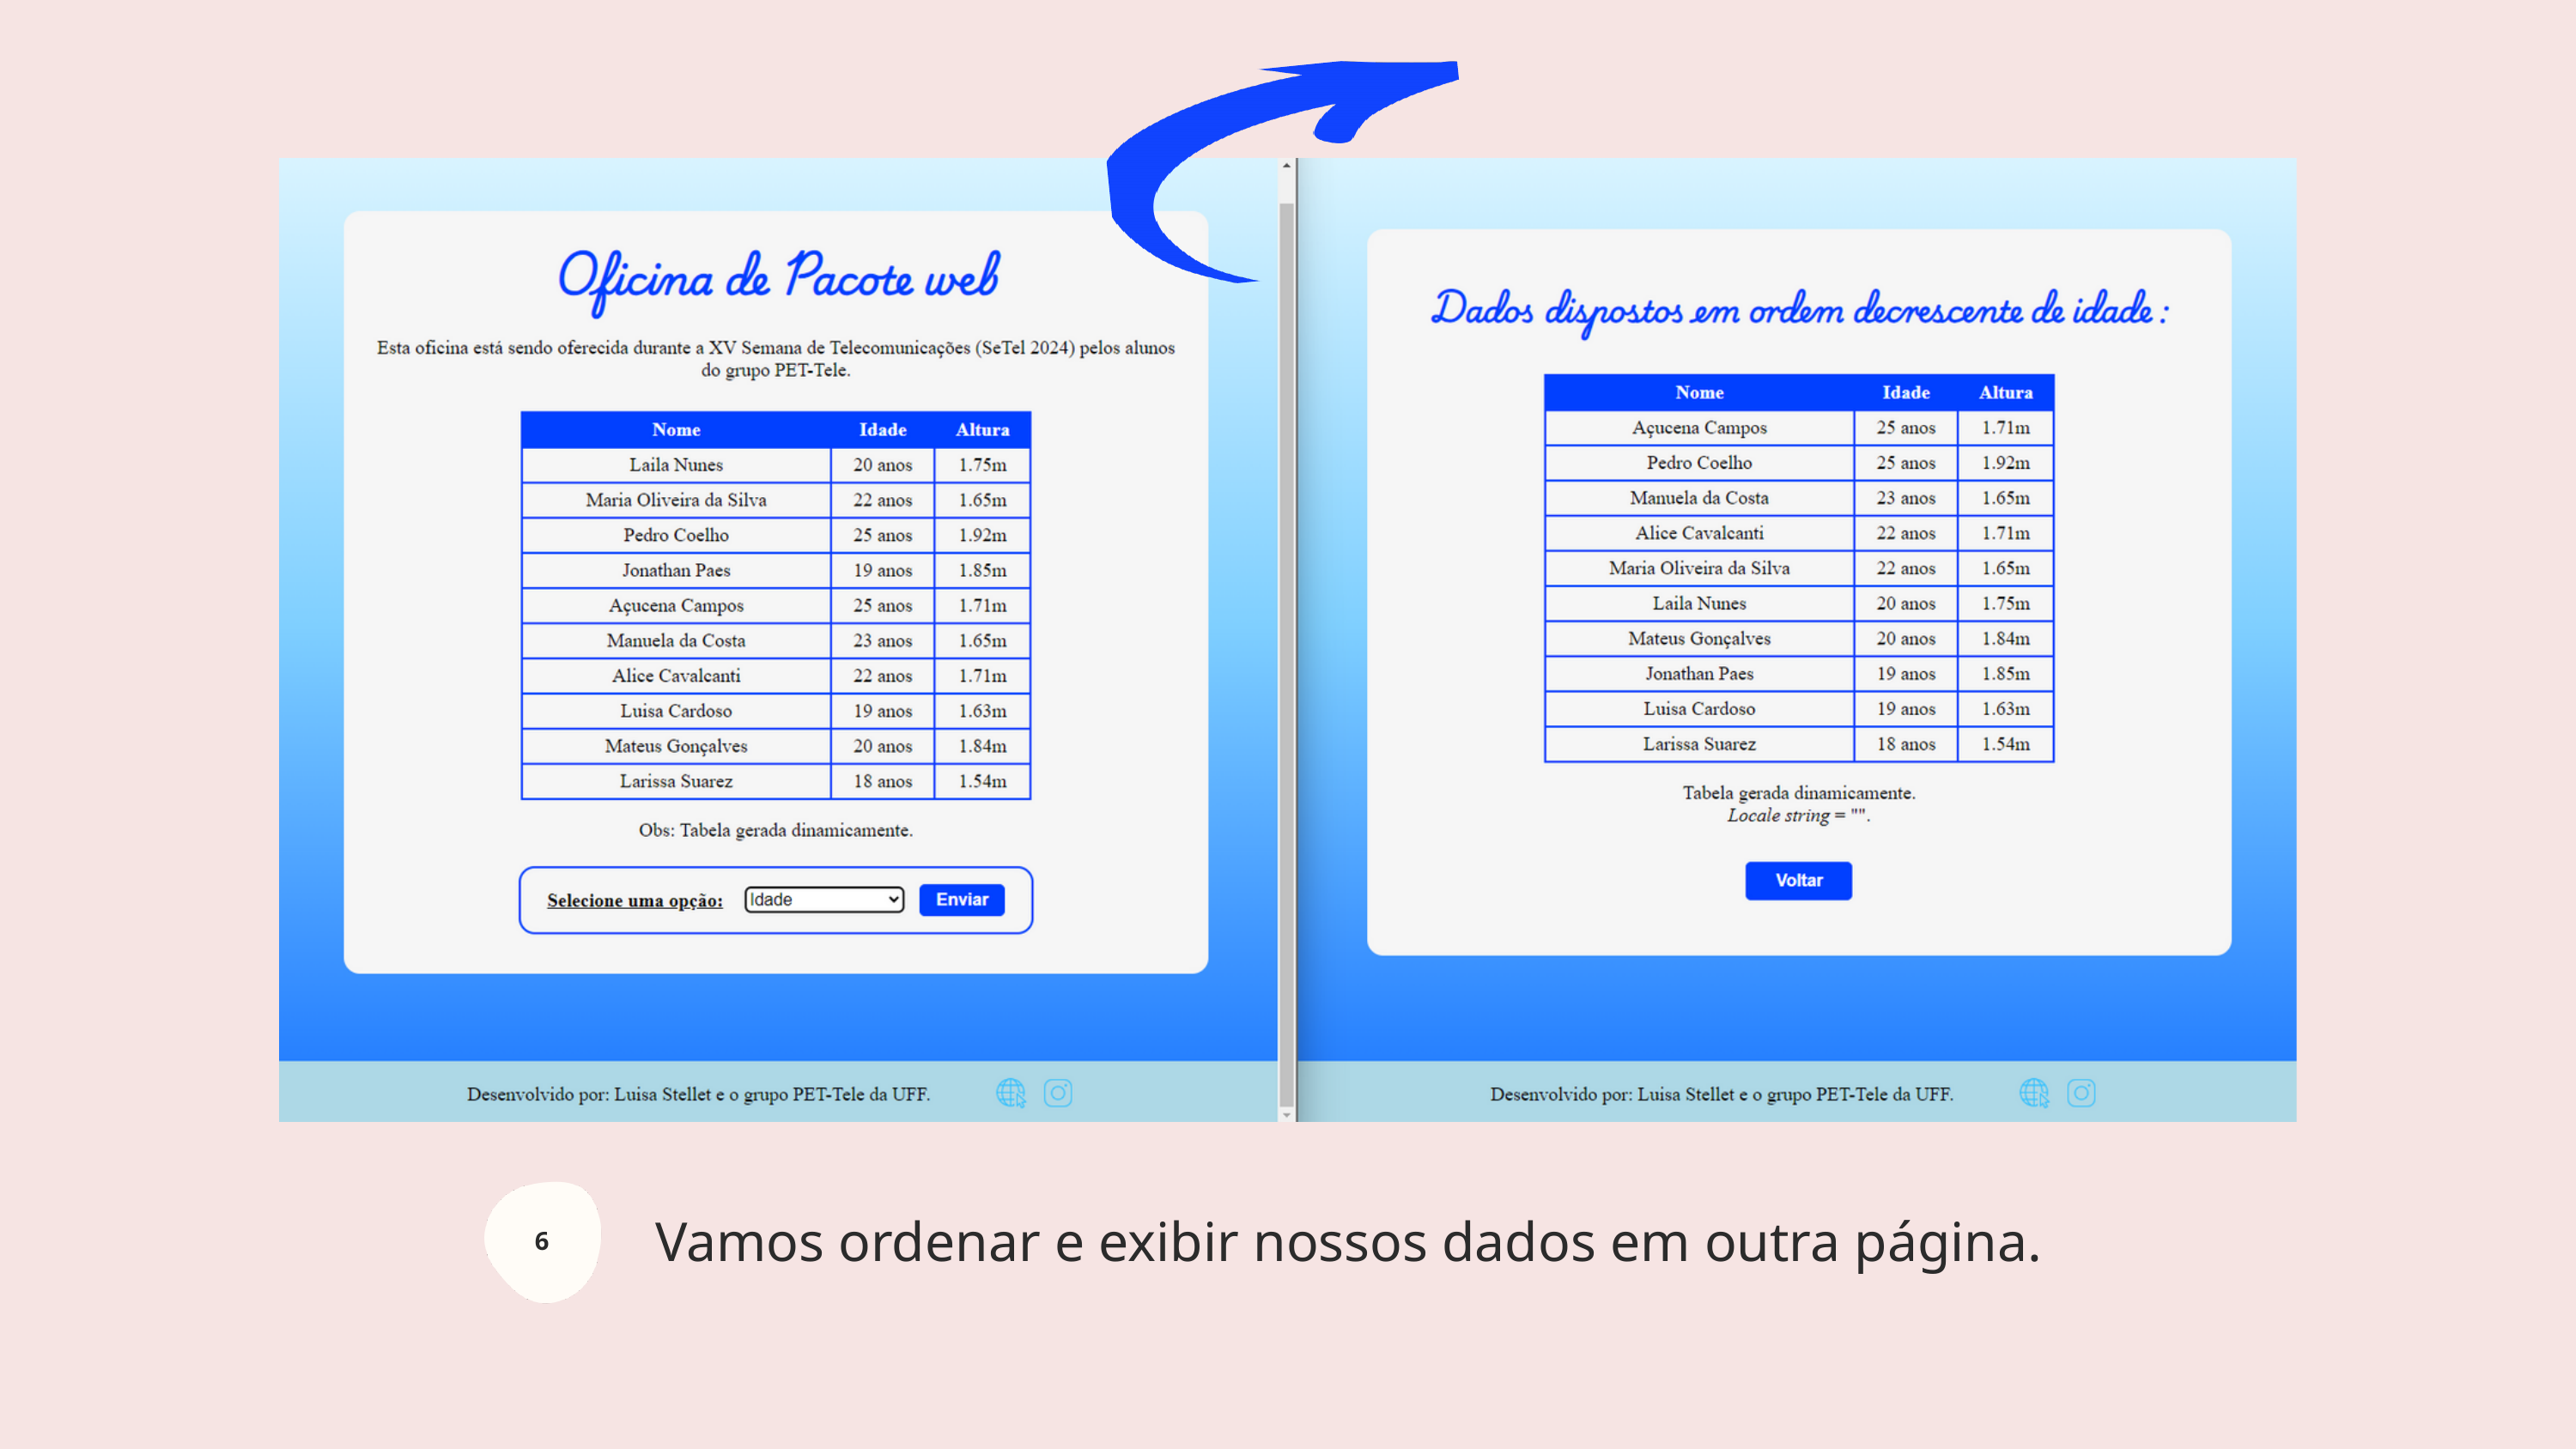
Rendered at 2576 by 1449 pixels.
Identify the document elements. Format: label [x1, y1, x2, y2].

text_box [279, 158, 2297, 1122]
text_box [1098, 49, 1478, 295]
text_box [482, 1180, 2094, 1304]
